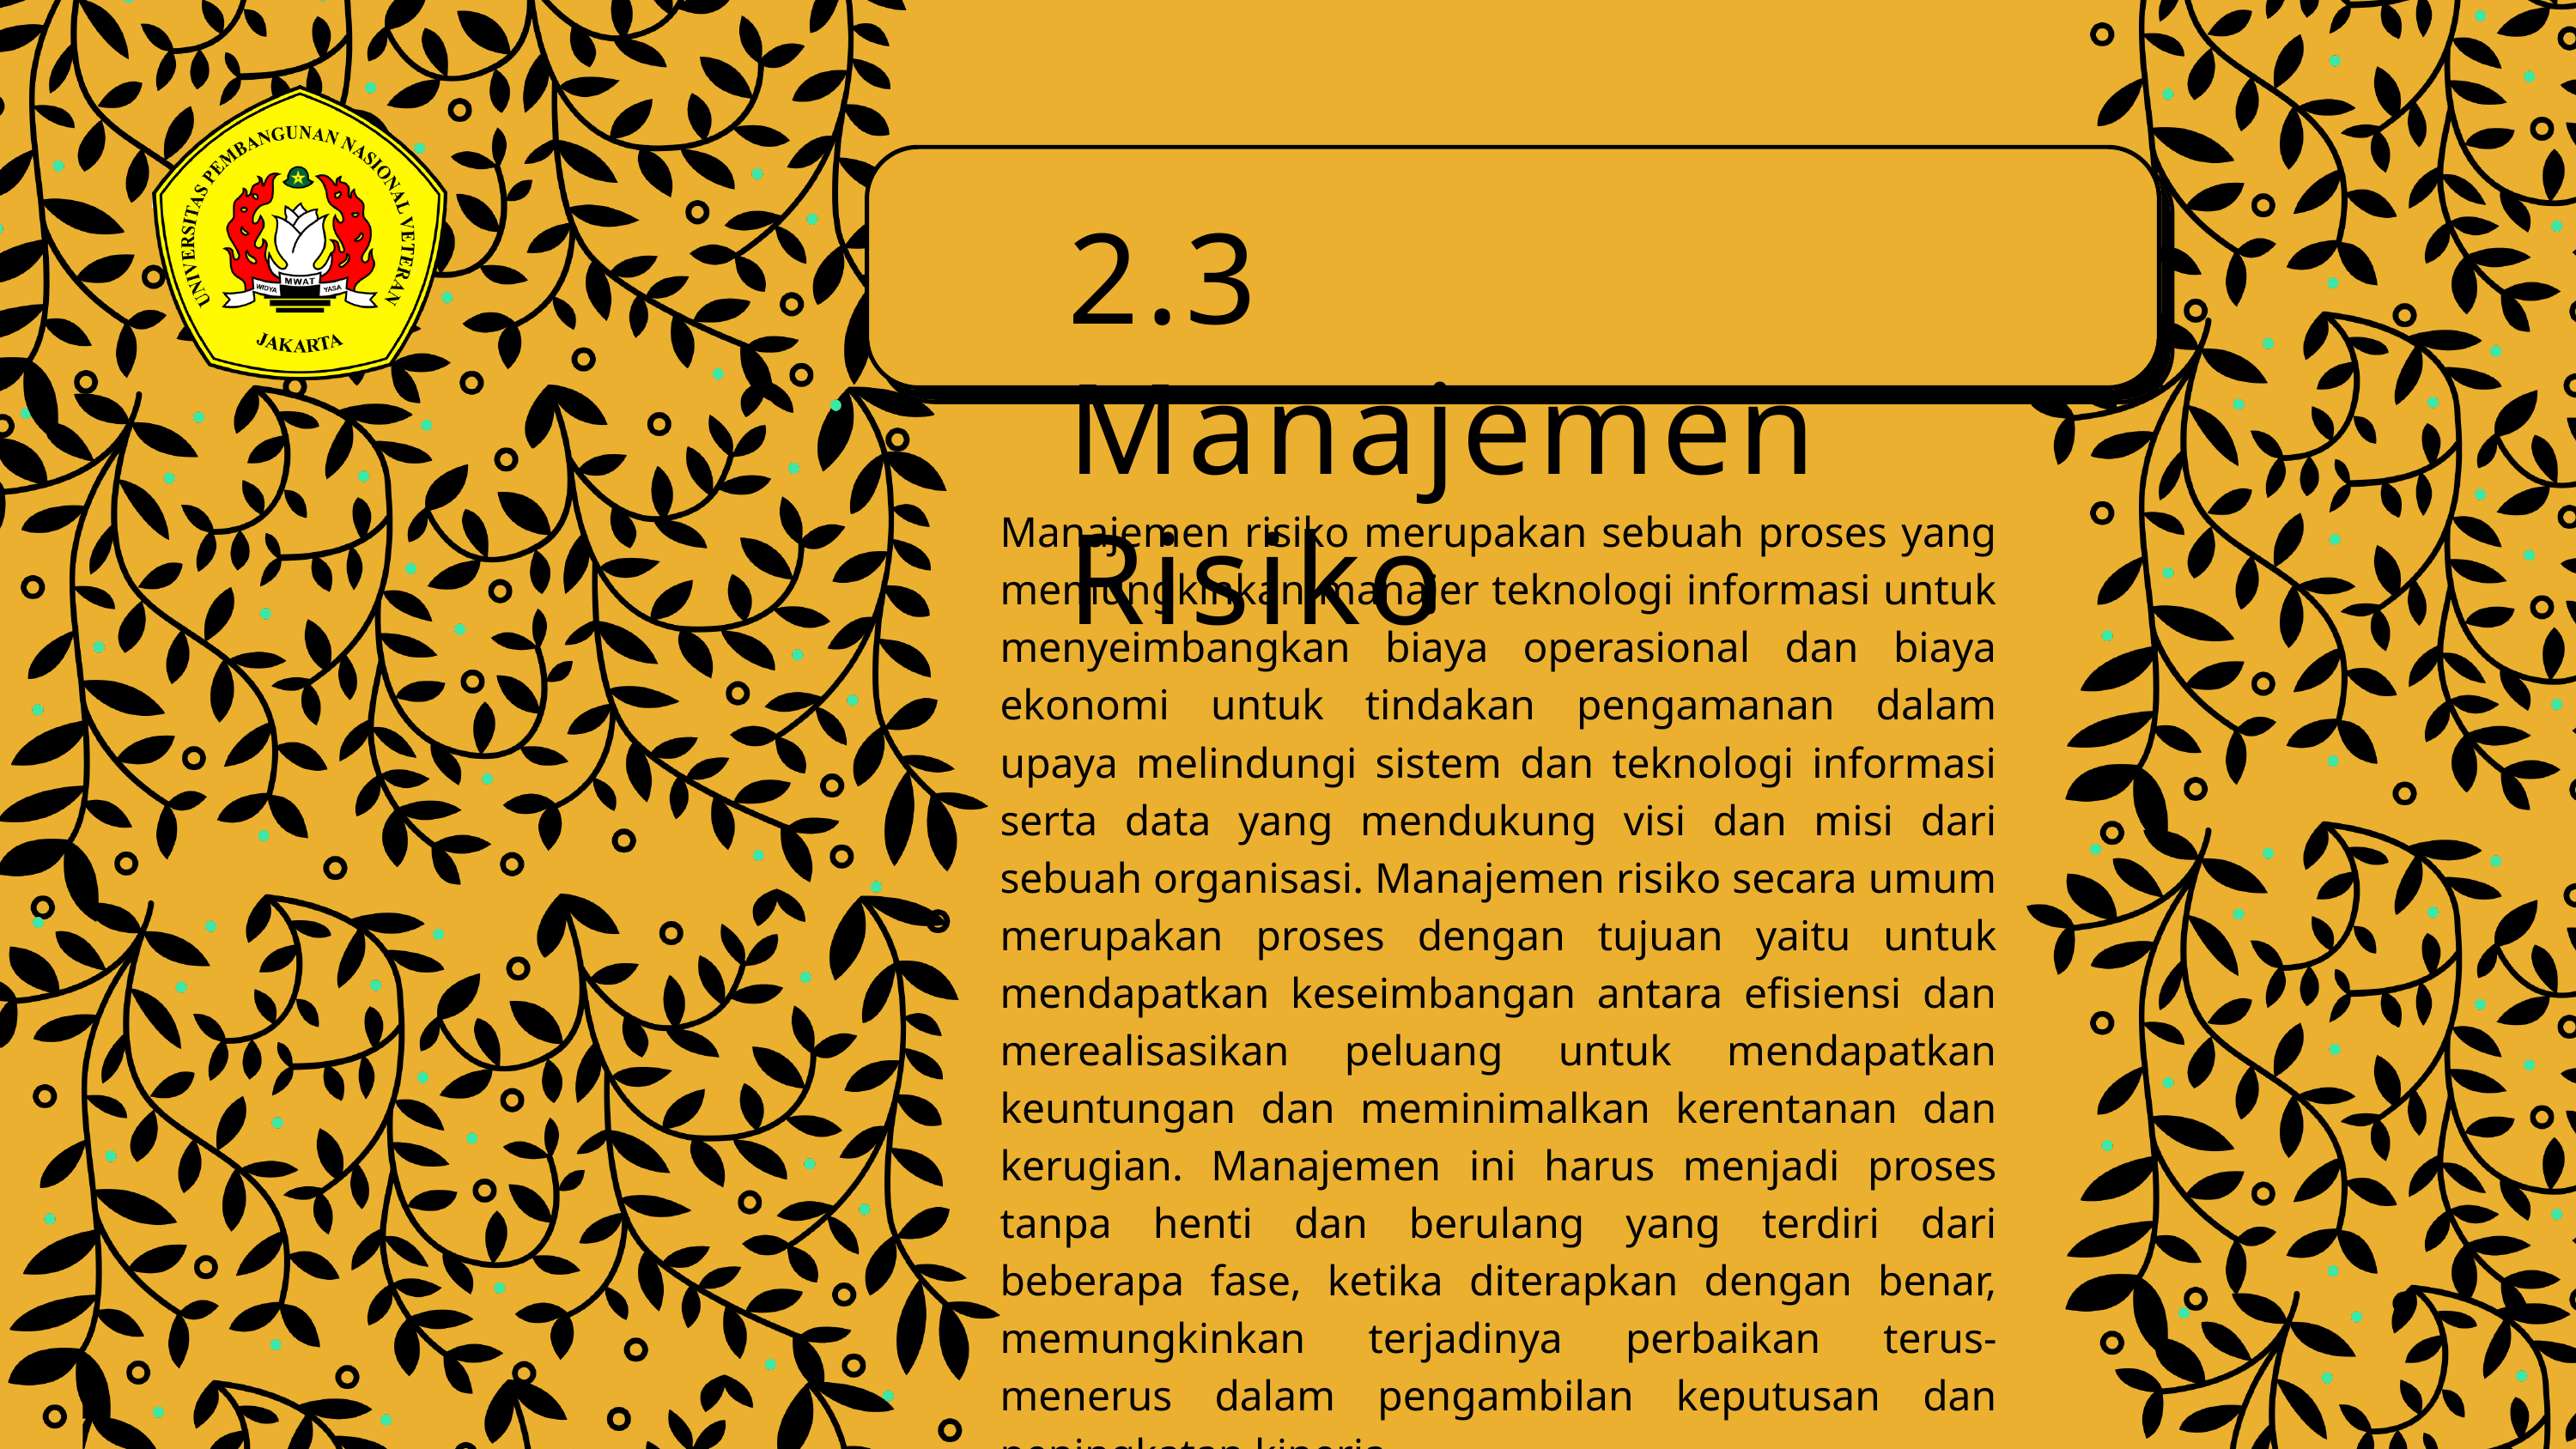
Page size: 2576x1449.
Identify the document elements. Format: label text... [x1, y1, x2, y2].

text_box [864, 144, 2175, 405]
picture [2026, 0, 2576, 1449]
text_box Manajemen risiko merupakan sebuah proses yang memungkinkan manajer teknologi informasi untuk menyeimbangkan biaya operasional dan biaya ekonomi untuk tindakan pengamanan dalam upaya melindungi sistem dan teknologi informasi serta data yang mendukung visi dan misi dari sebuah organisasi. Manajemen risiko secara umum merupakan proses dengan tujuan yaitu untuk mendapatkan keseimbangan antara efisiensi dan merealisasikan peluang untuk mendapatkan keuntungan dan meminimalkan kerentanan dan kerugian. Manajemen ini harus menjadi proses tanpa henti dan berulang yang terdiri dari beberapa fase, ketika diterapkan dengan benar, memungkinkan terjadinya perbaikan terus-menerus dalam pengambilan keputusan dan peningkatan kinerja. [999, 498, 1999, 1449]
text_box 2.3 Manajemen Risiko [1067, 412, 1971, 498]
picture [0, 0, 1000, 1449]
